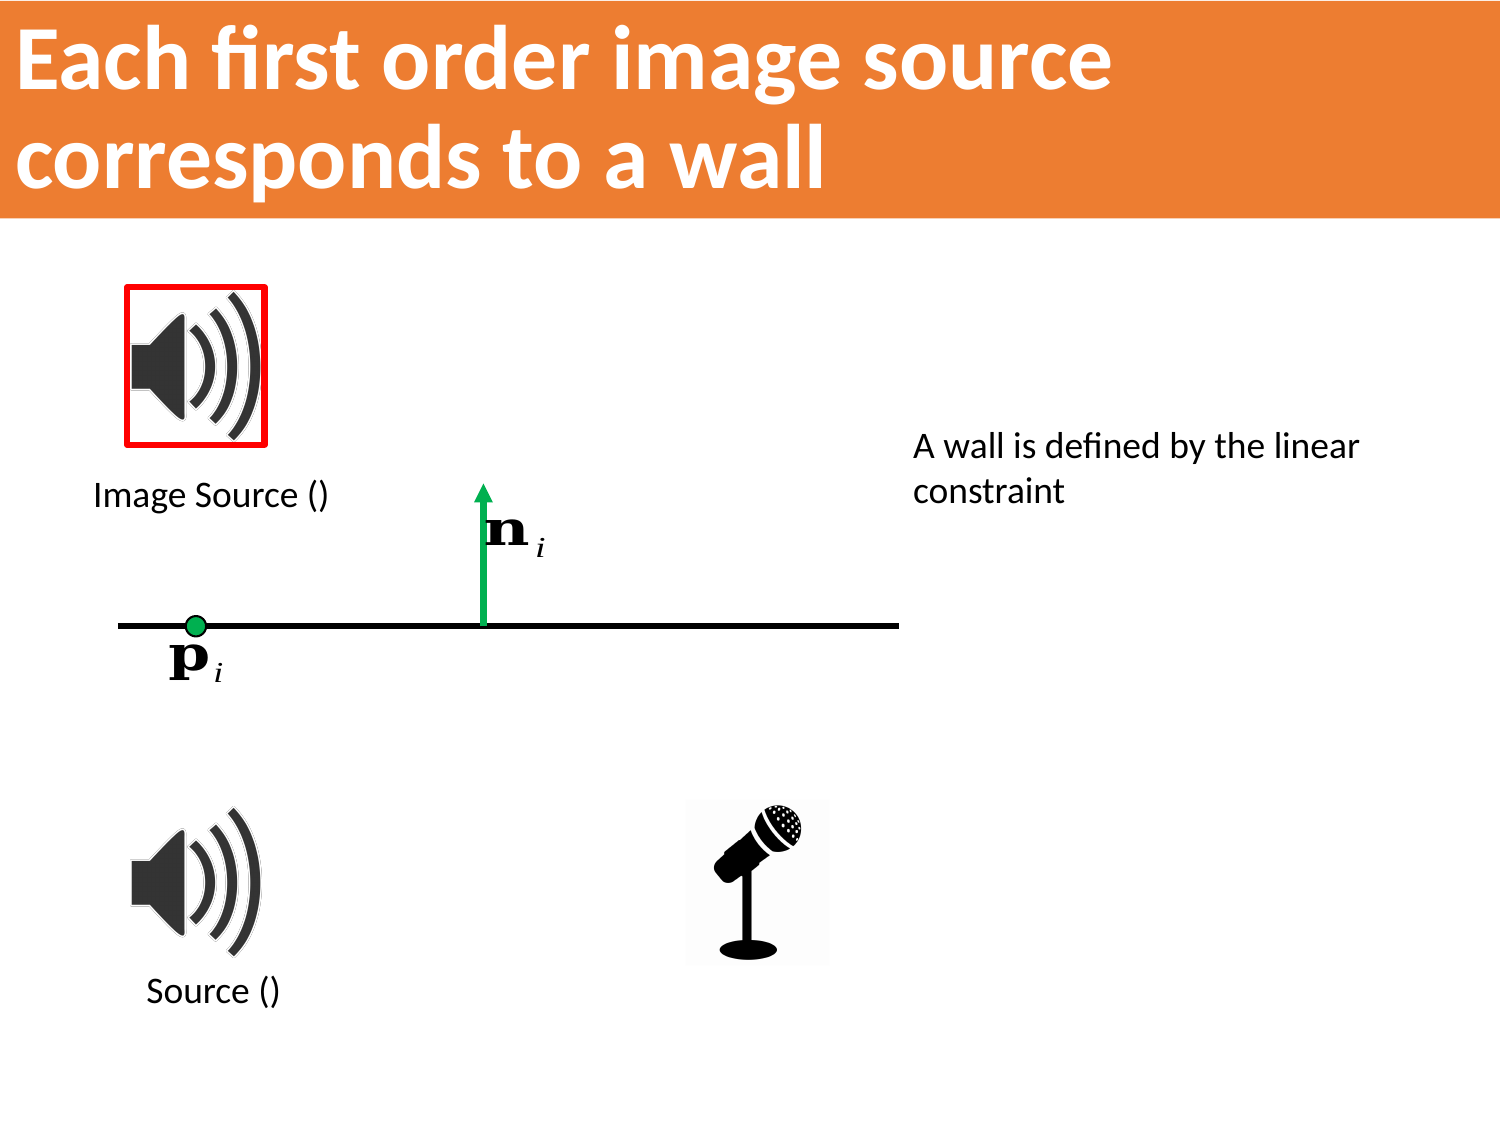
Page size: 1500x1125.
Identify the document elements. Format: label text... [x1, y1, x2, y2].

text_box [184, 615, 208, 626]
picture [130, 290, 262, 442]
title Each first order image source corresponds to a wall [0, 0, 1500, 219]
picture [685, 799, 830, 966]
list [130, 806, 262, 958]
text_box [184, 627, 208, 638]
